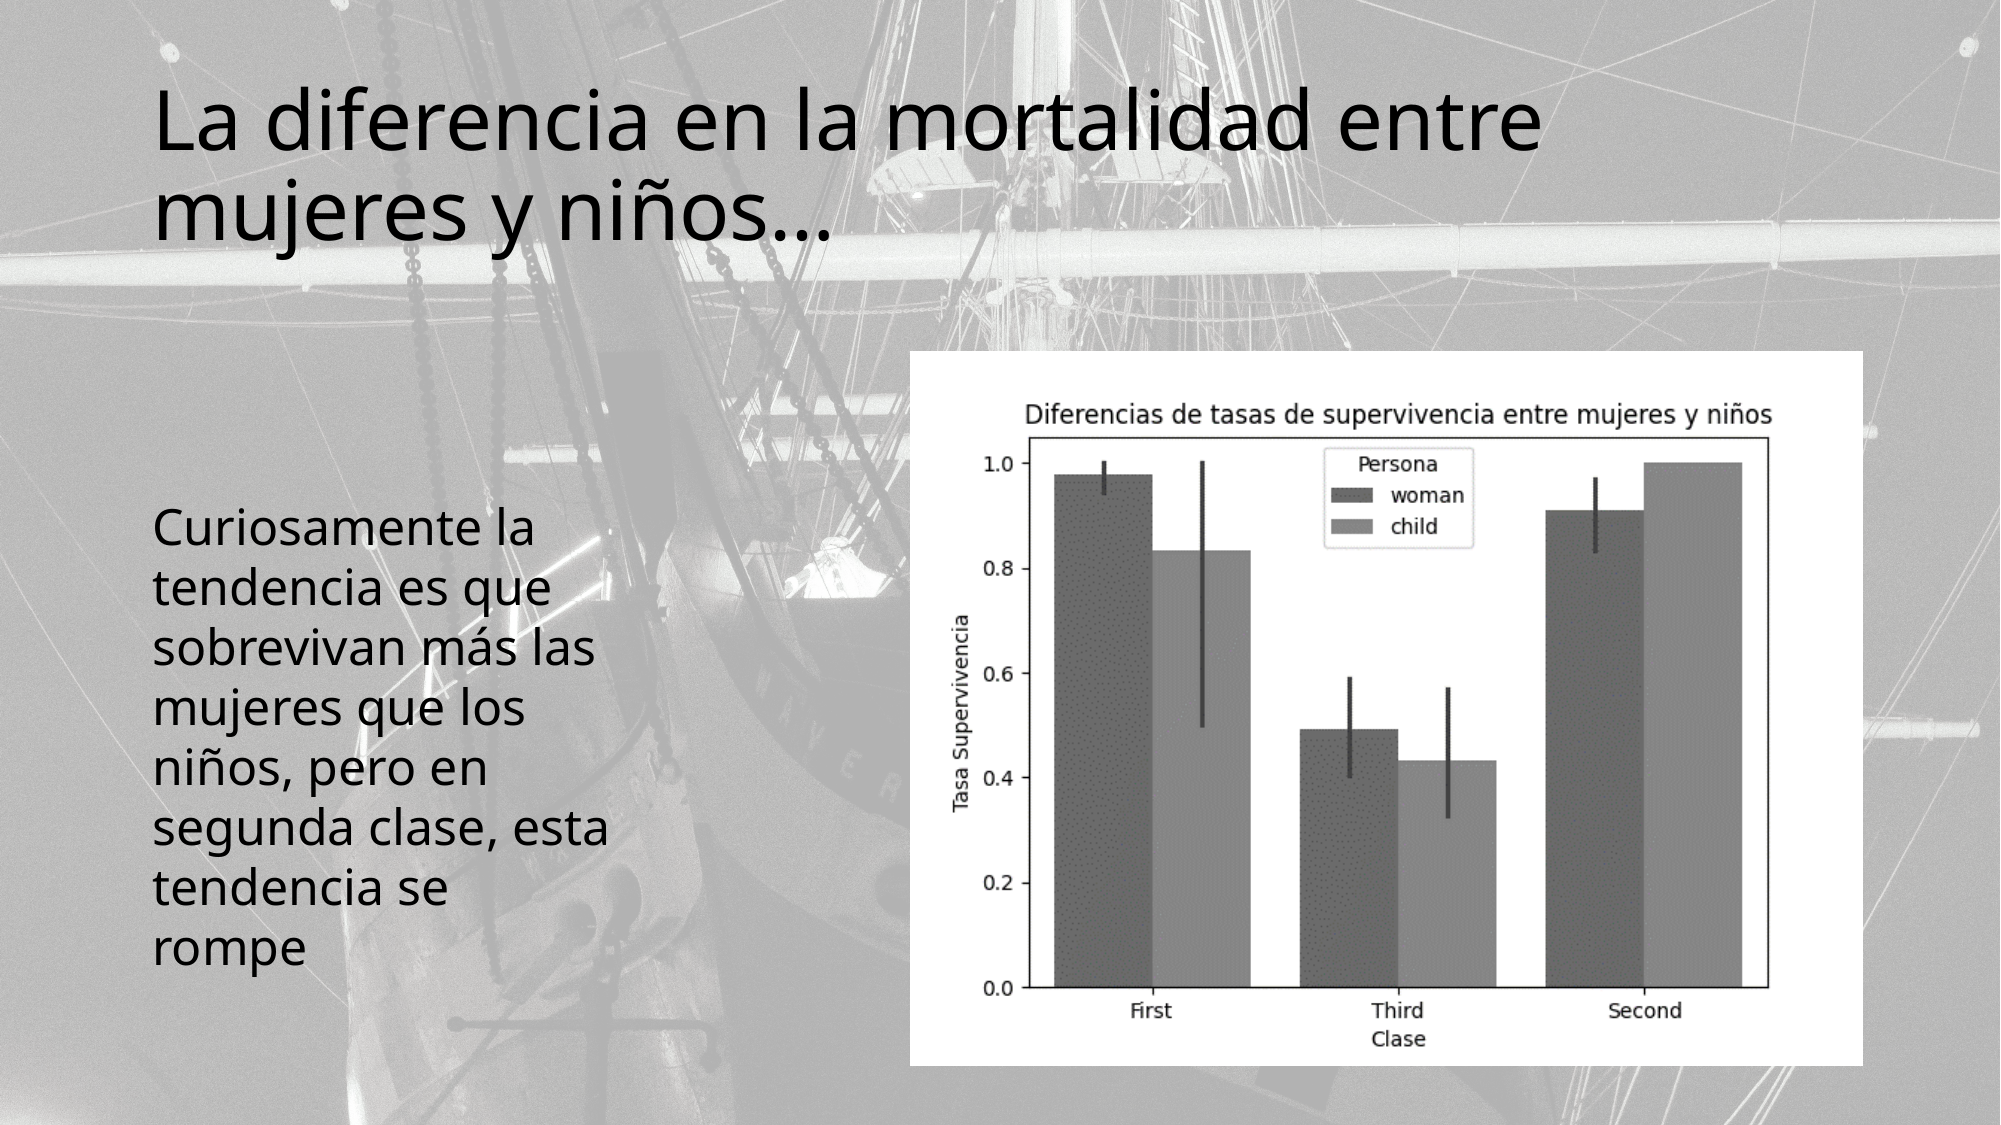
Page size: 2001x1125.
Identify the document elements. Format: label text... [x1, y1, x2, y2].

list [910, 350, 1863, 1066]
text_box Curiosamente la tendencia es que sobrevivan más las mujeres que los niños, pero en segunda clase, esta tendencia se rompe [137, 488, 633, 984]
title La diferencia en la mortalidad entre mujeres y niños… [137, 59, 1863, 278]
